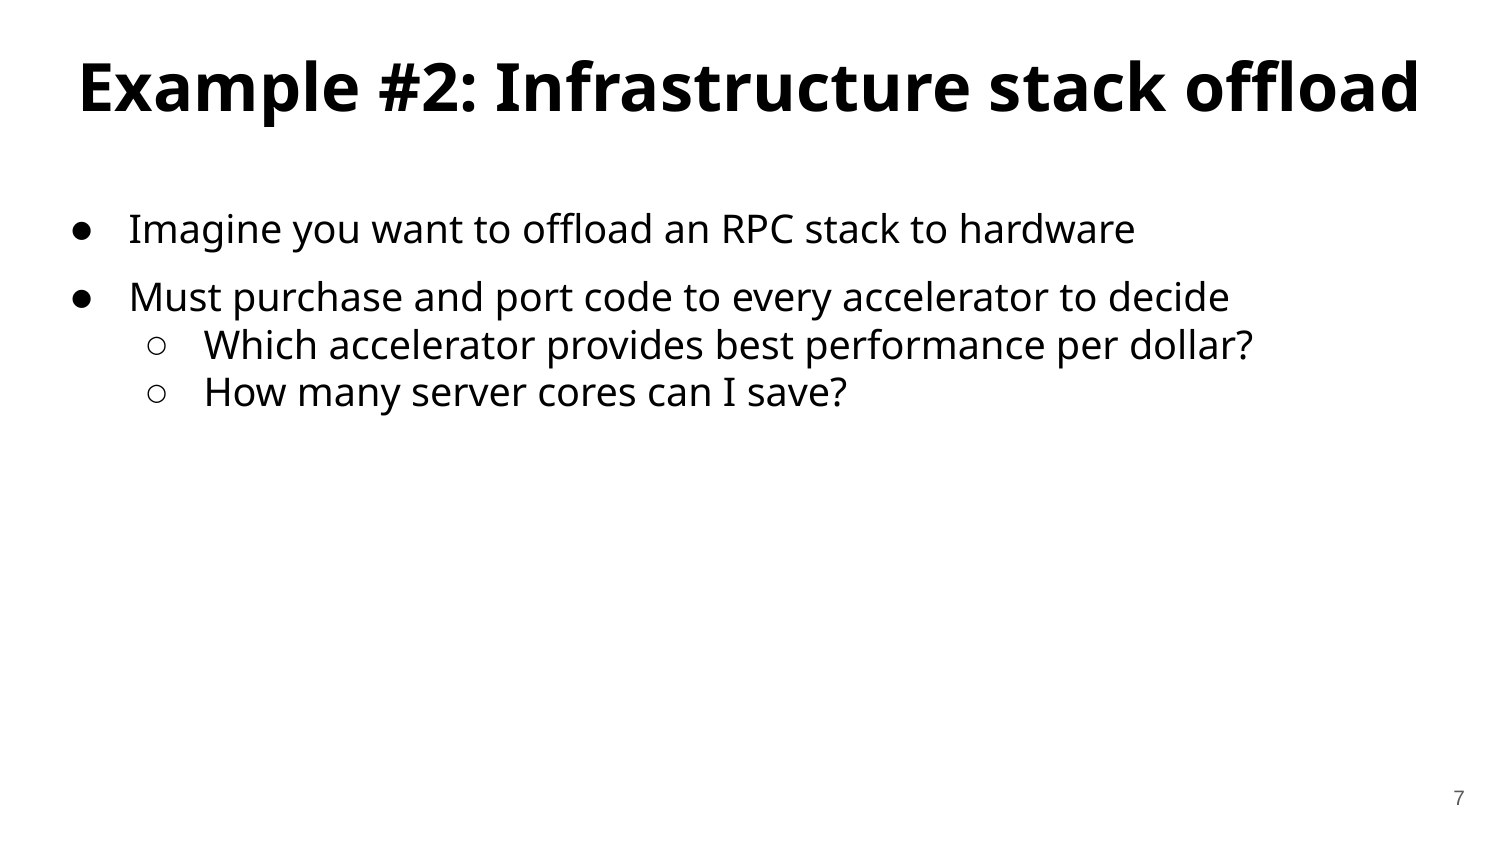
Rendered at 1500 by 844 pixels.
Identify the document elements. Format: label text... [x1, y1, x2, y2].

list Imagine you want to offload an RPC stack to hardware Must purchase and port code to every accelerator to decide Which accelerator provides best performance per dollar? How many server cores can I save? [38, 189, 1500, 750]
title Example #2: Infrastructure stack offload [51, 30, 1449, 125]
slide_number 7 [1389, 764, 1480, 830]
